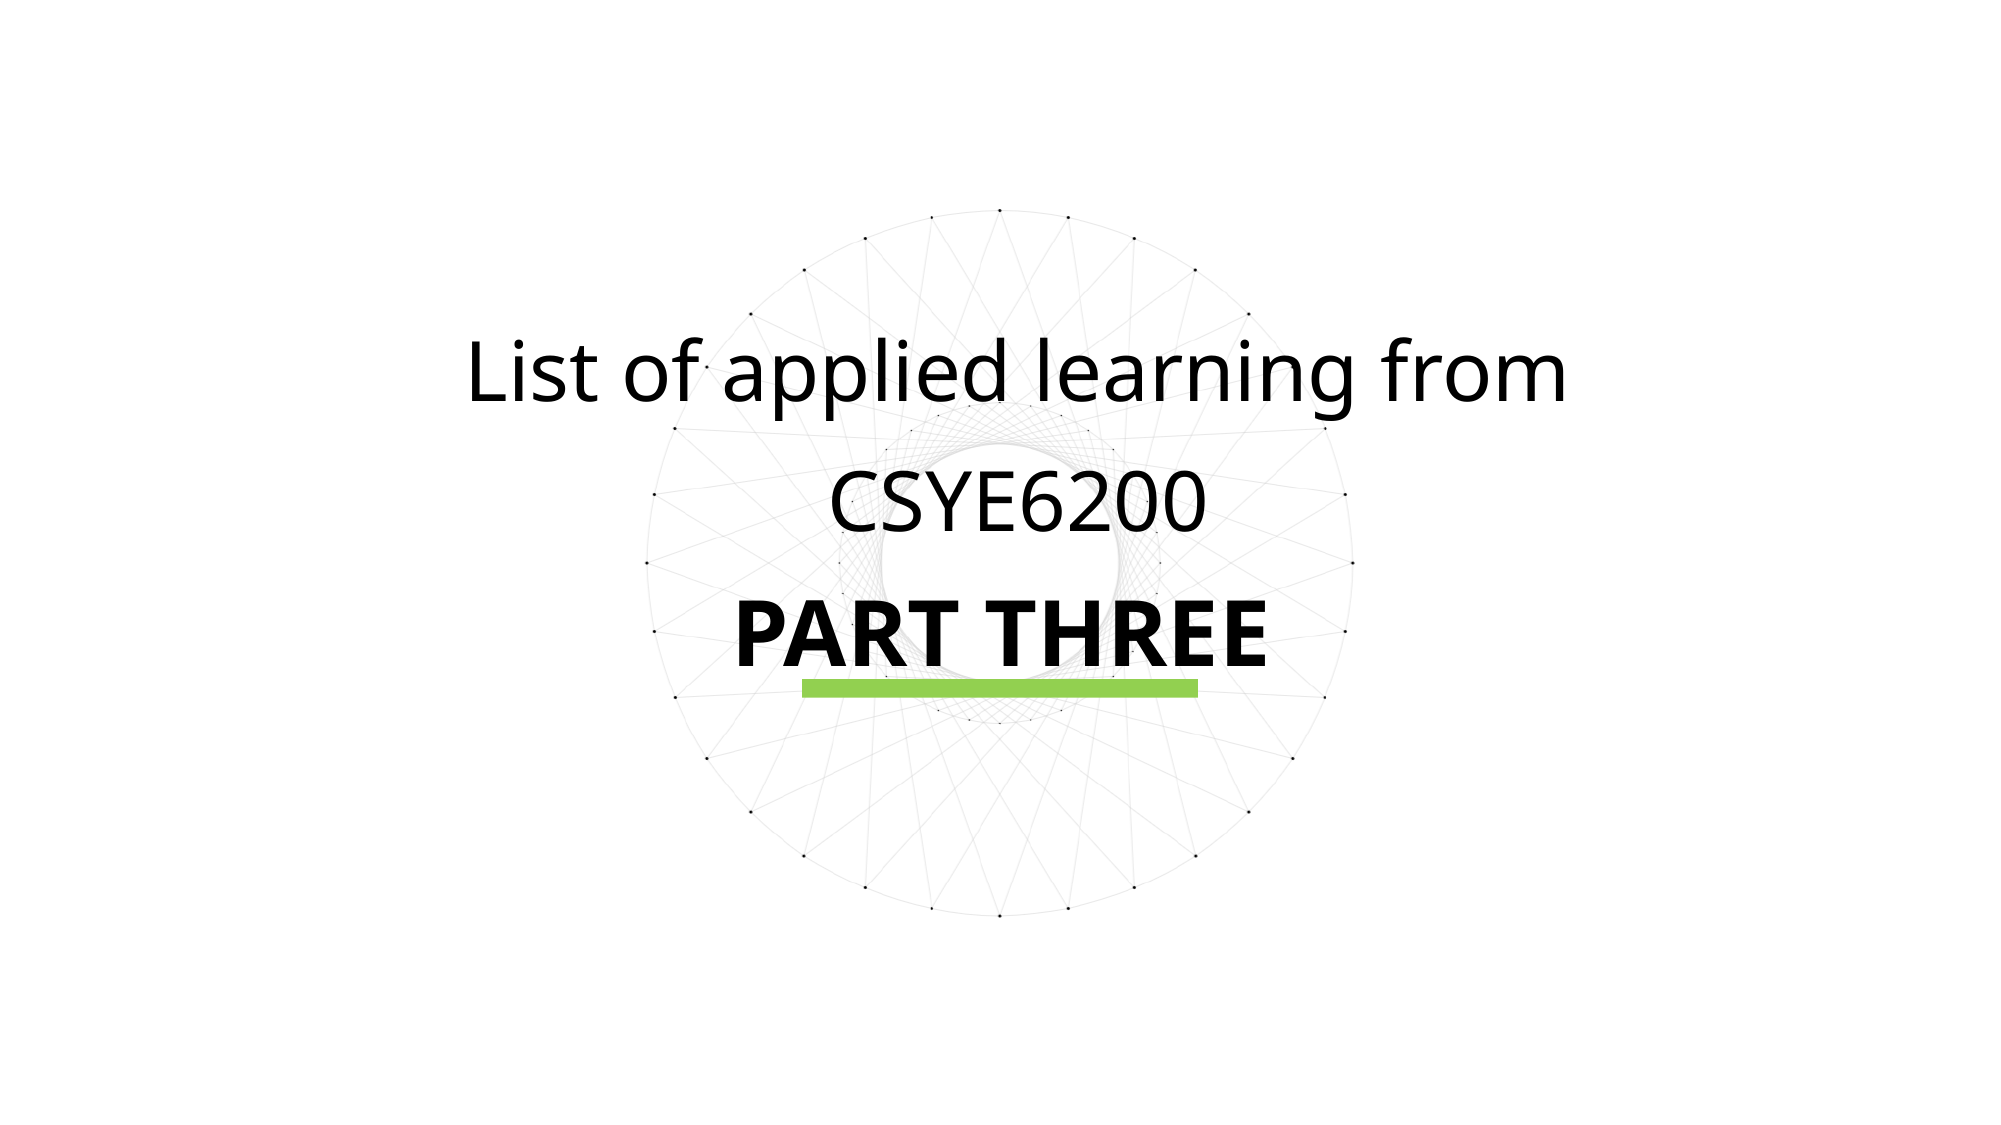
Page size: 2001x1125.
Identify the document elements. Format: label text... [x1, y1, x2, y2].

text_box List of applied learning from CSYE6200 [413, 280, 1623, 556]
picture [768, 193, 1243, 280]
text_box [801, 678, 1199, 699]
text_box PART THREE [670, 556, 1332, 692]
picture [636, 556, 1375, 932]
